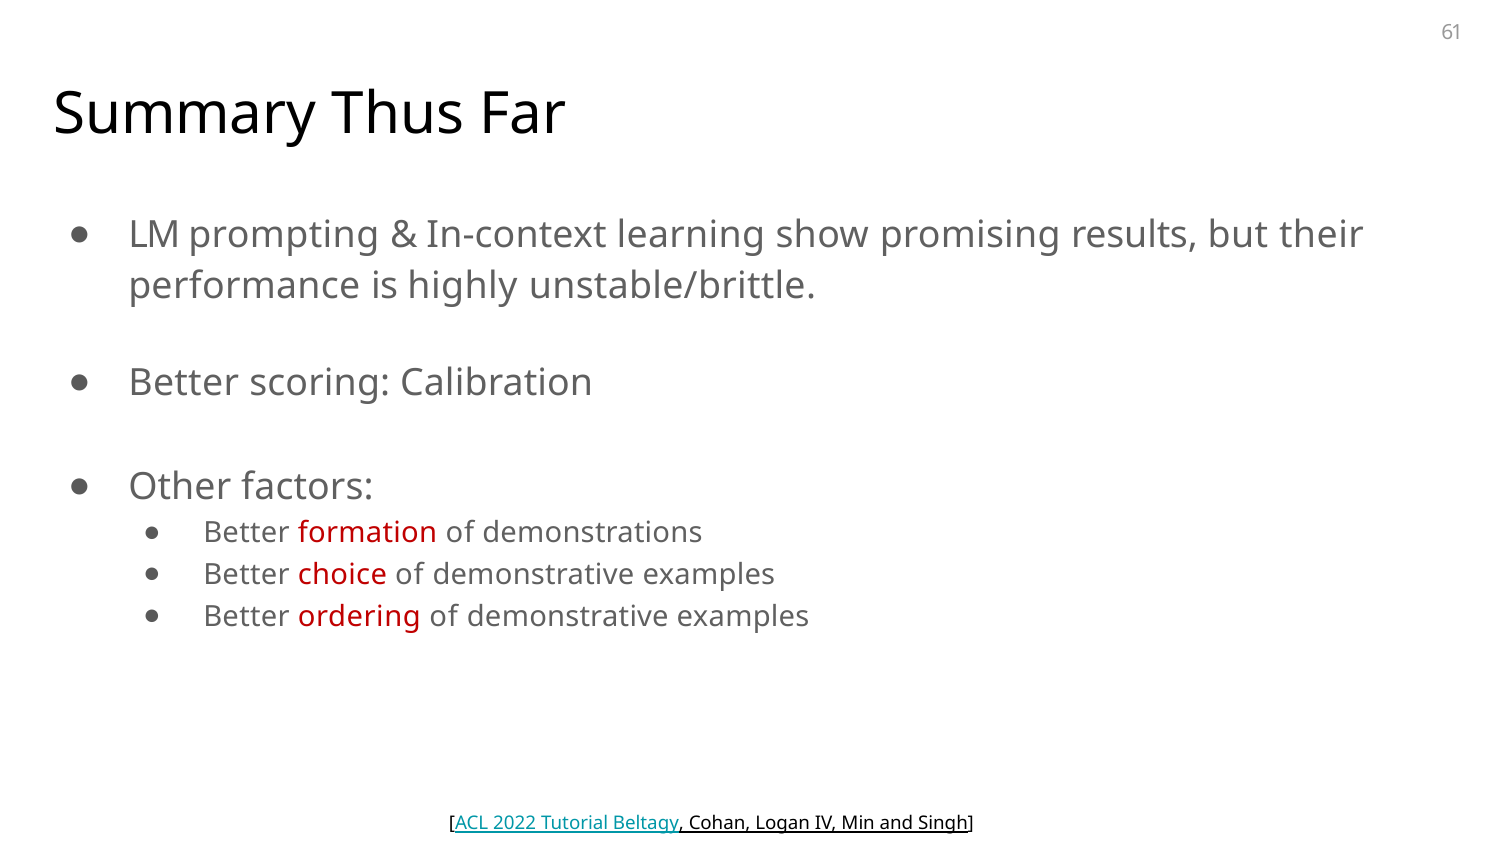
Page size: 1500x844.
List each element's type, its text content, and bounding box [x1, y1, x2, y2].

text_box [ACL 2022 Tutorial Beltagy, Cohan, Logan IV, Min and Singh] [424, 798, 999, 844]
list LM prompting & In-context learning show promising results, but their performance is highly unstable/brittle. Better scoring: Calibration Other factors: Better formation of demonstrations Better choice of demonstrative examples Better ordering of demonstrative examples [51, 189, 1449, 750]
text_box 61 [1439, 16, 1463, 69]
title Summary Thus Far [51, 72, 1449, 189]
